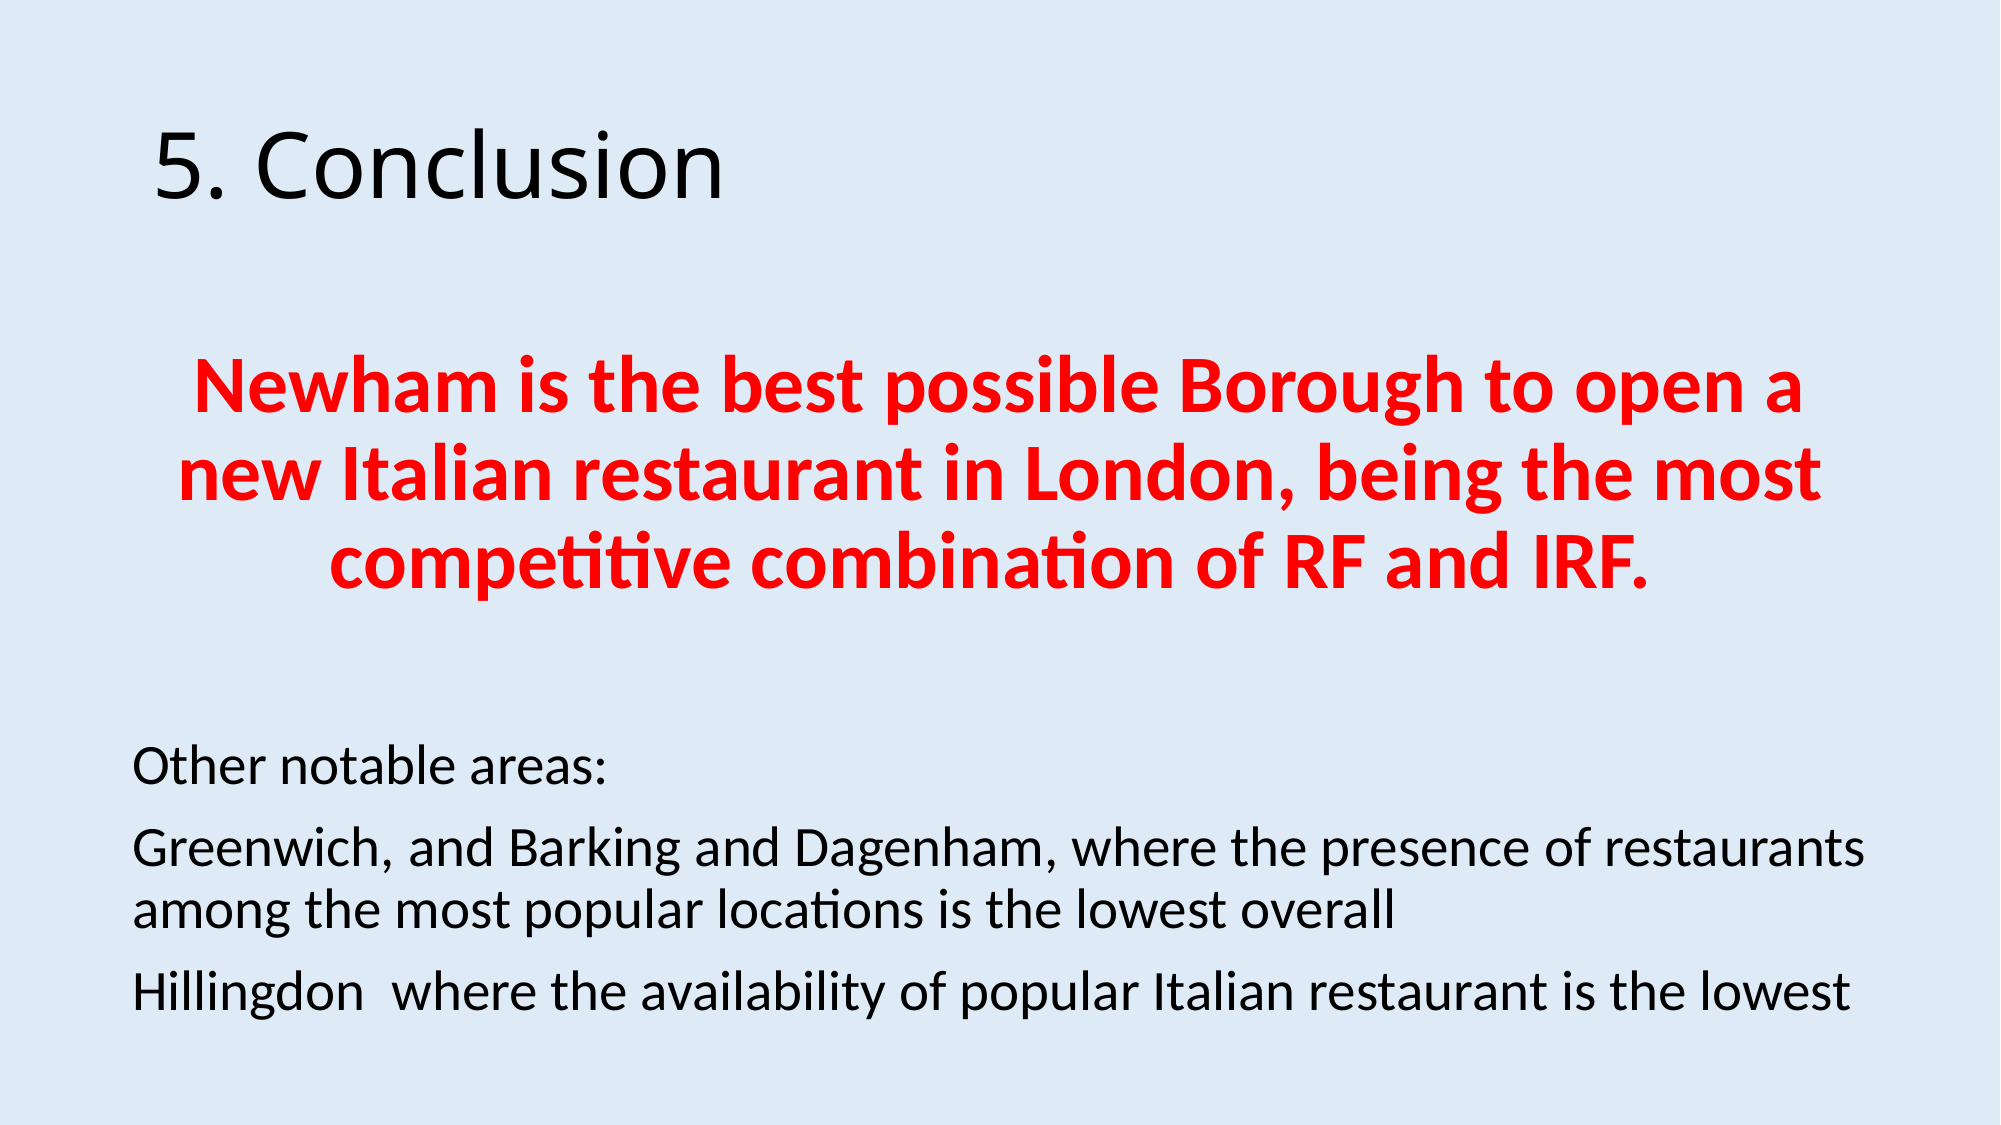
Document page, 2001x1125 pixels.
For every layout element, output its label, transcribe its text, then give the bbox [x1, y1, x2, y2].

title 5. Conclusion [137, 59, 1863, 278]
list Newham is the best possible Borough to open a new Italian restaurant in London, being the most competitive combination of RF and IRF. Other notable areas: Greenwich, and Barking and Dagenham, where the presence of restaurants among the most popular locations is the lowest overall Hillingdon where the availability of popular Italian restaurant is the lowest [117, 334, 1883, 1049]
